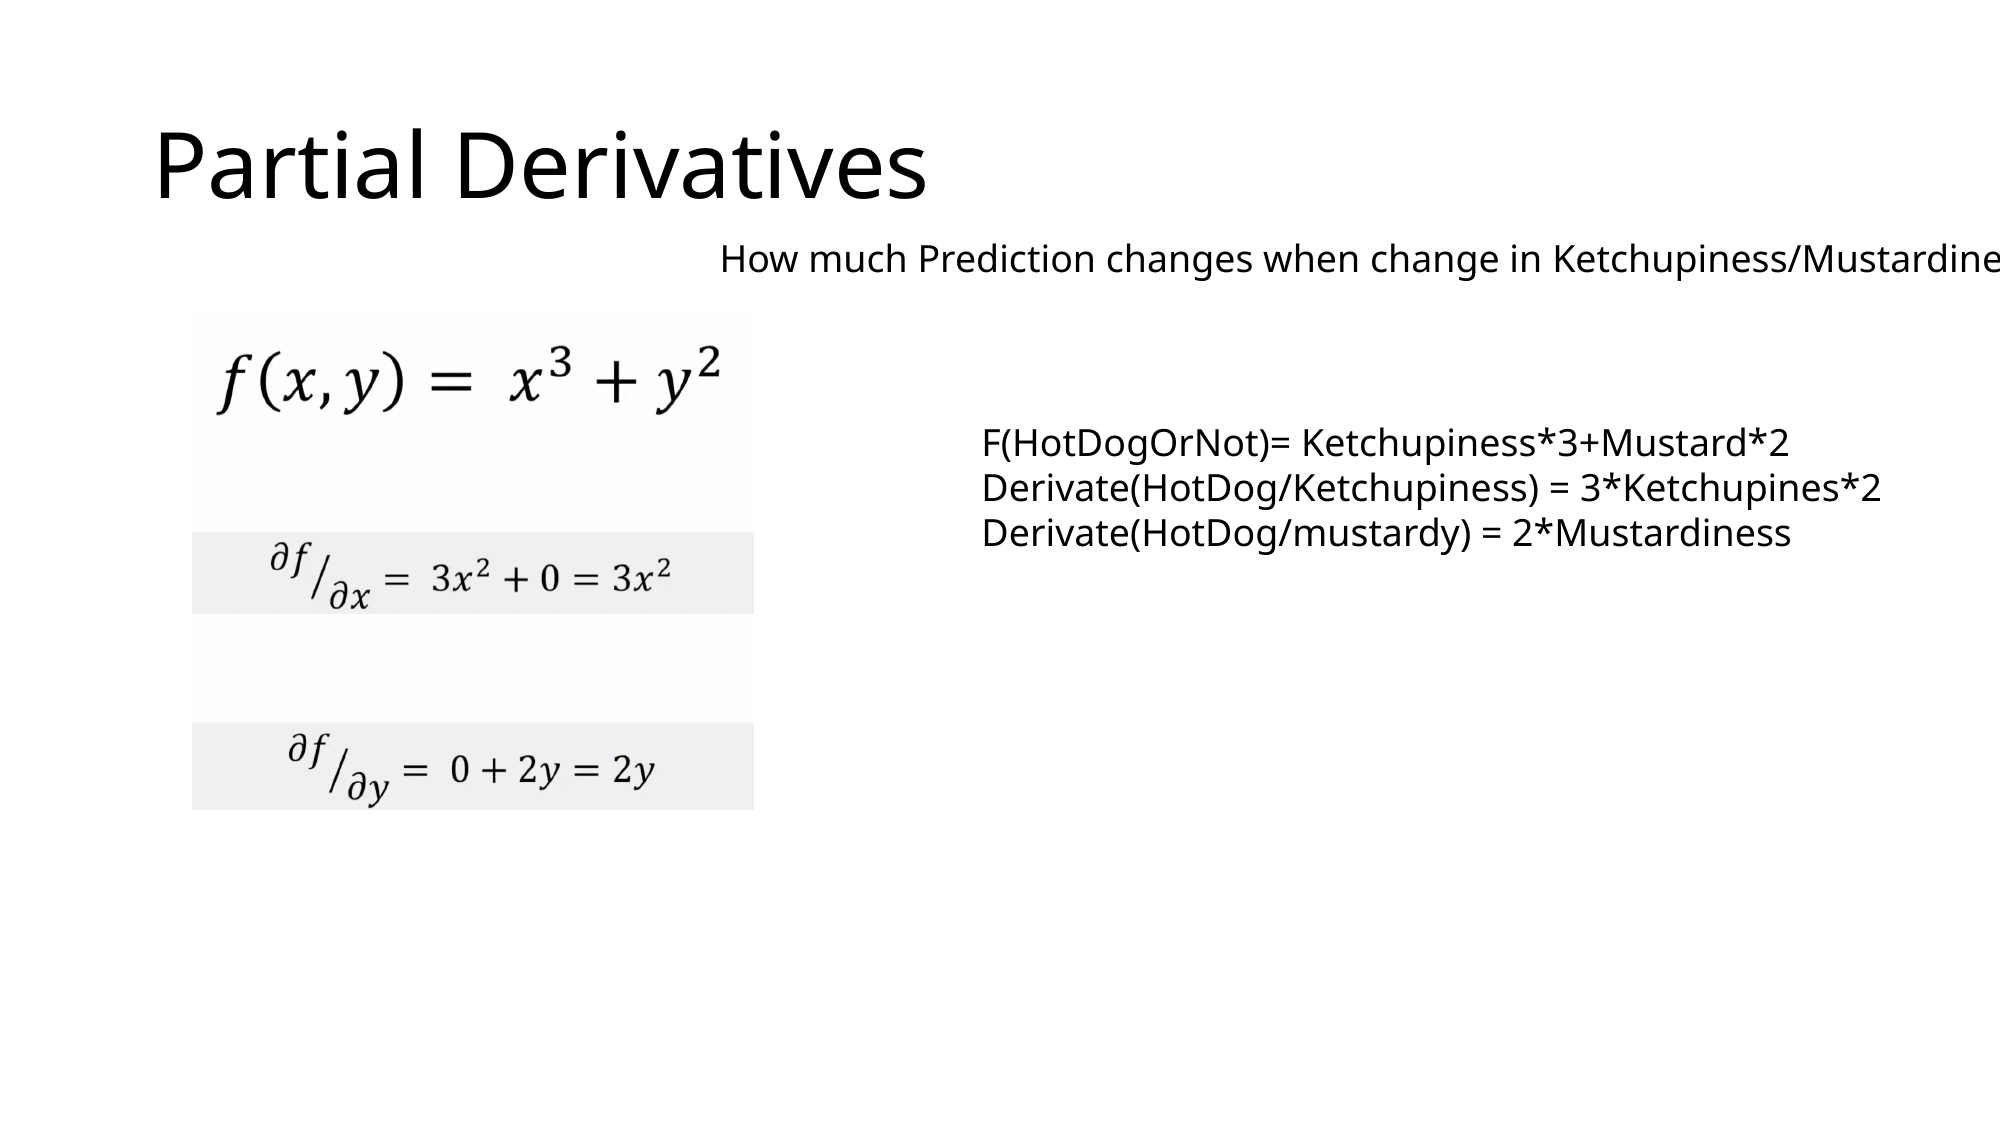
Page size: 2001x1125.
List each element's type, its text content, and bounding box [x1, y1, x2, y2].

text_box F(HotDogOrNot)= Ketchupiness*3+Mustard*2 Derivate(HotDog/Ketchupiness) = 3*Ketchupines*2 Derivate(HotDog/mustardy) = 2*Mustardiness [966, 411, 1898, 607]
text_box How much Prediction changes when change in Ketchupiness/Mustardiness [704, 227, 2000, 288]
title Partial Derivatives [137, 59, 1863, 278]
picture [191, 315, 755, 810]
